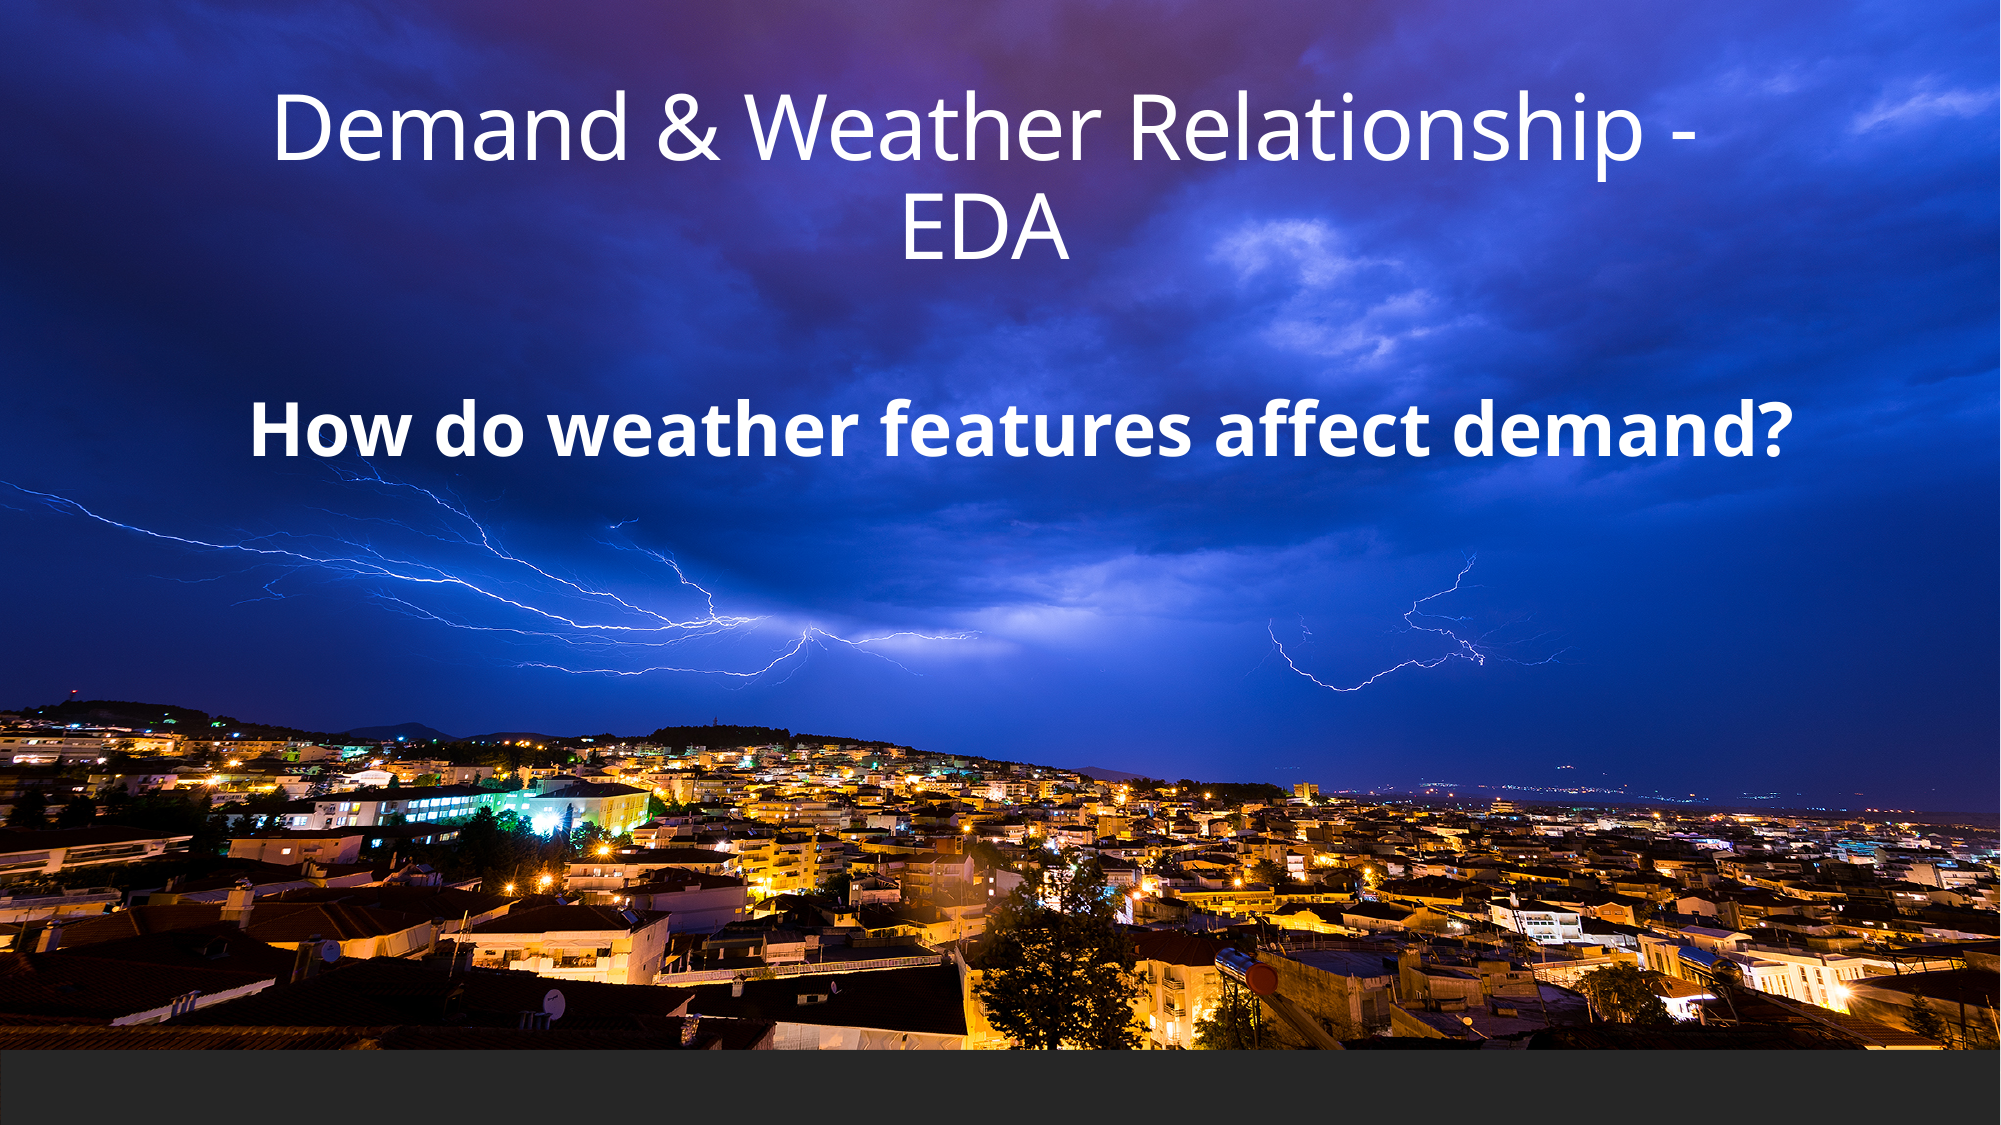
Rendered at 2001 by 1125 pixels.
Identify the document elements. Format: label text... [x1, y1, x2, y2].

title Demand & Weather Relationship - EDA [158, 61, 1809, 300]
picture [0, 0, 2001, 1125]
list How do weather features affect demand? [230, 355, 1881, 812]
